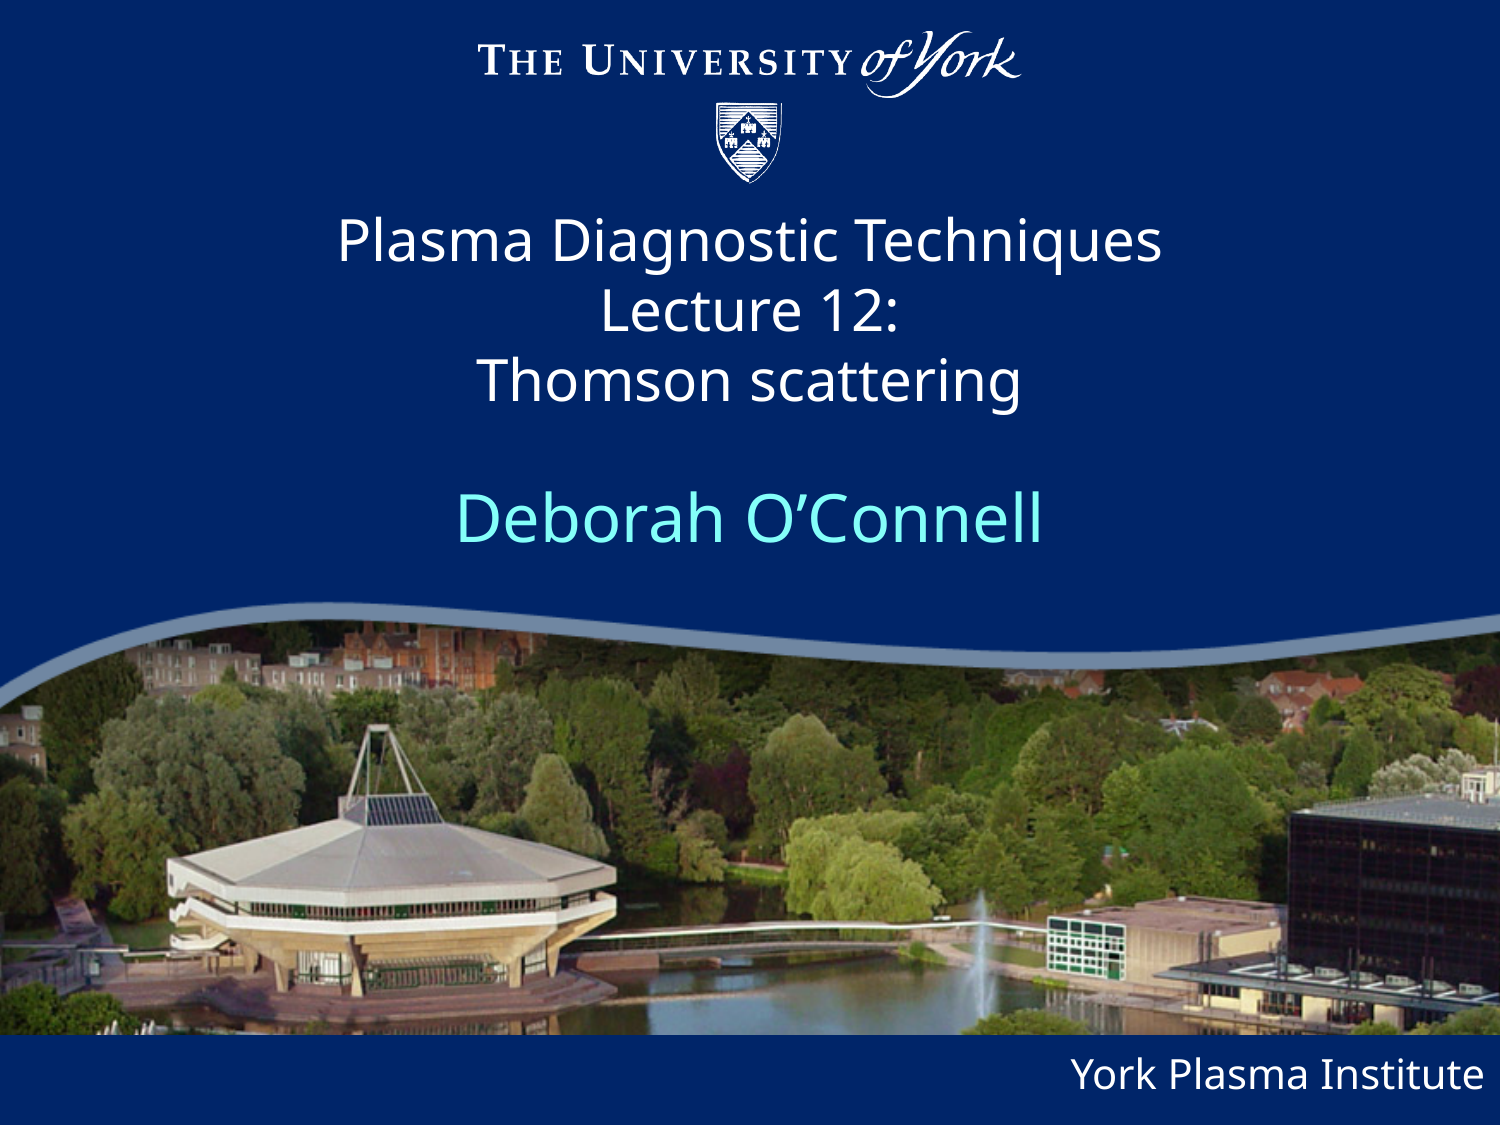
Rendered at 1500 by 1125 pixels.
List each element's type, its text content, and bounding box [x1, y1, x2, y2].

picture [0, 580, 1500, 1035]
picture [714, 101, 783, 185]
text_box York Plasma Institute [1055, 1040, 1500, 1106]
picture [478, 31, 1022, 98]
title Plasma Diagnostic Techniques Lecture 12: Thomson scattering [0, 231, 1500, 421]
subtitle Deborah O’Connell [41, 467, 1459, 622]
